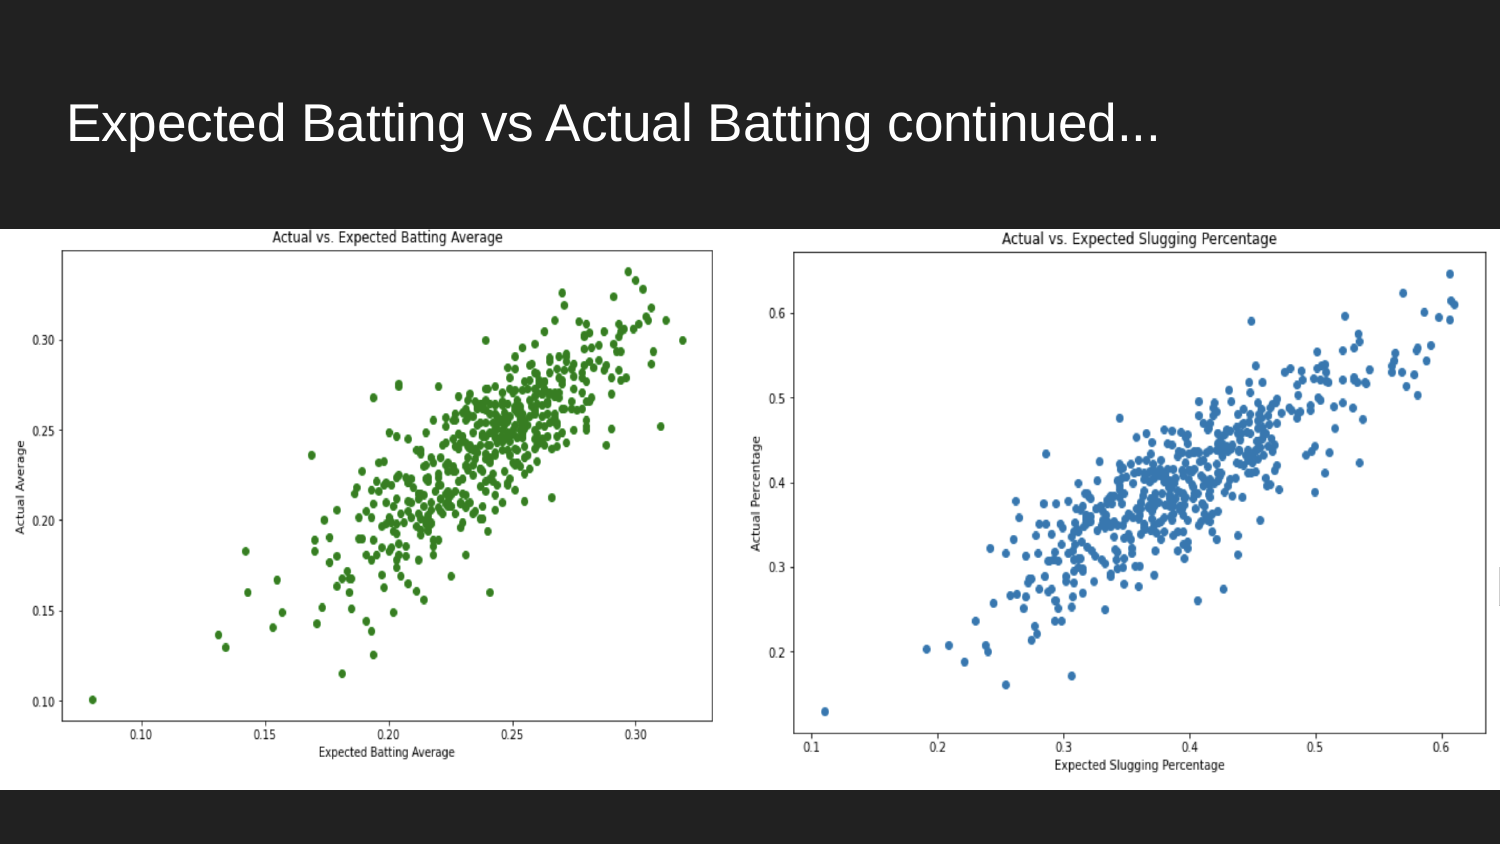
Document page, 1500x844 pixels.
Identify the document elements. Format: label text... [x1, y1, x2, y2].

title Expected Batting vs Actual Batting continued... [51, 72, 1449, 167]
picture [0, 228, 1500, 790]
